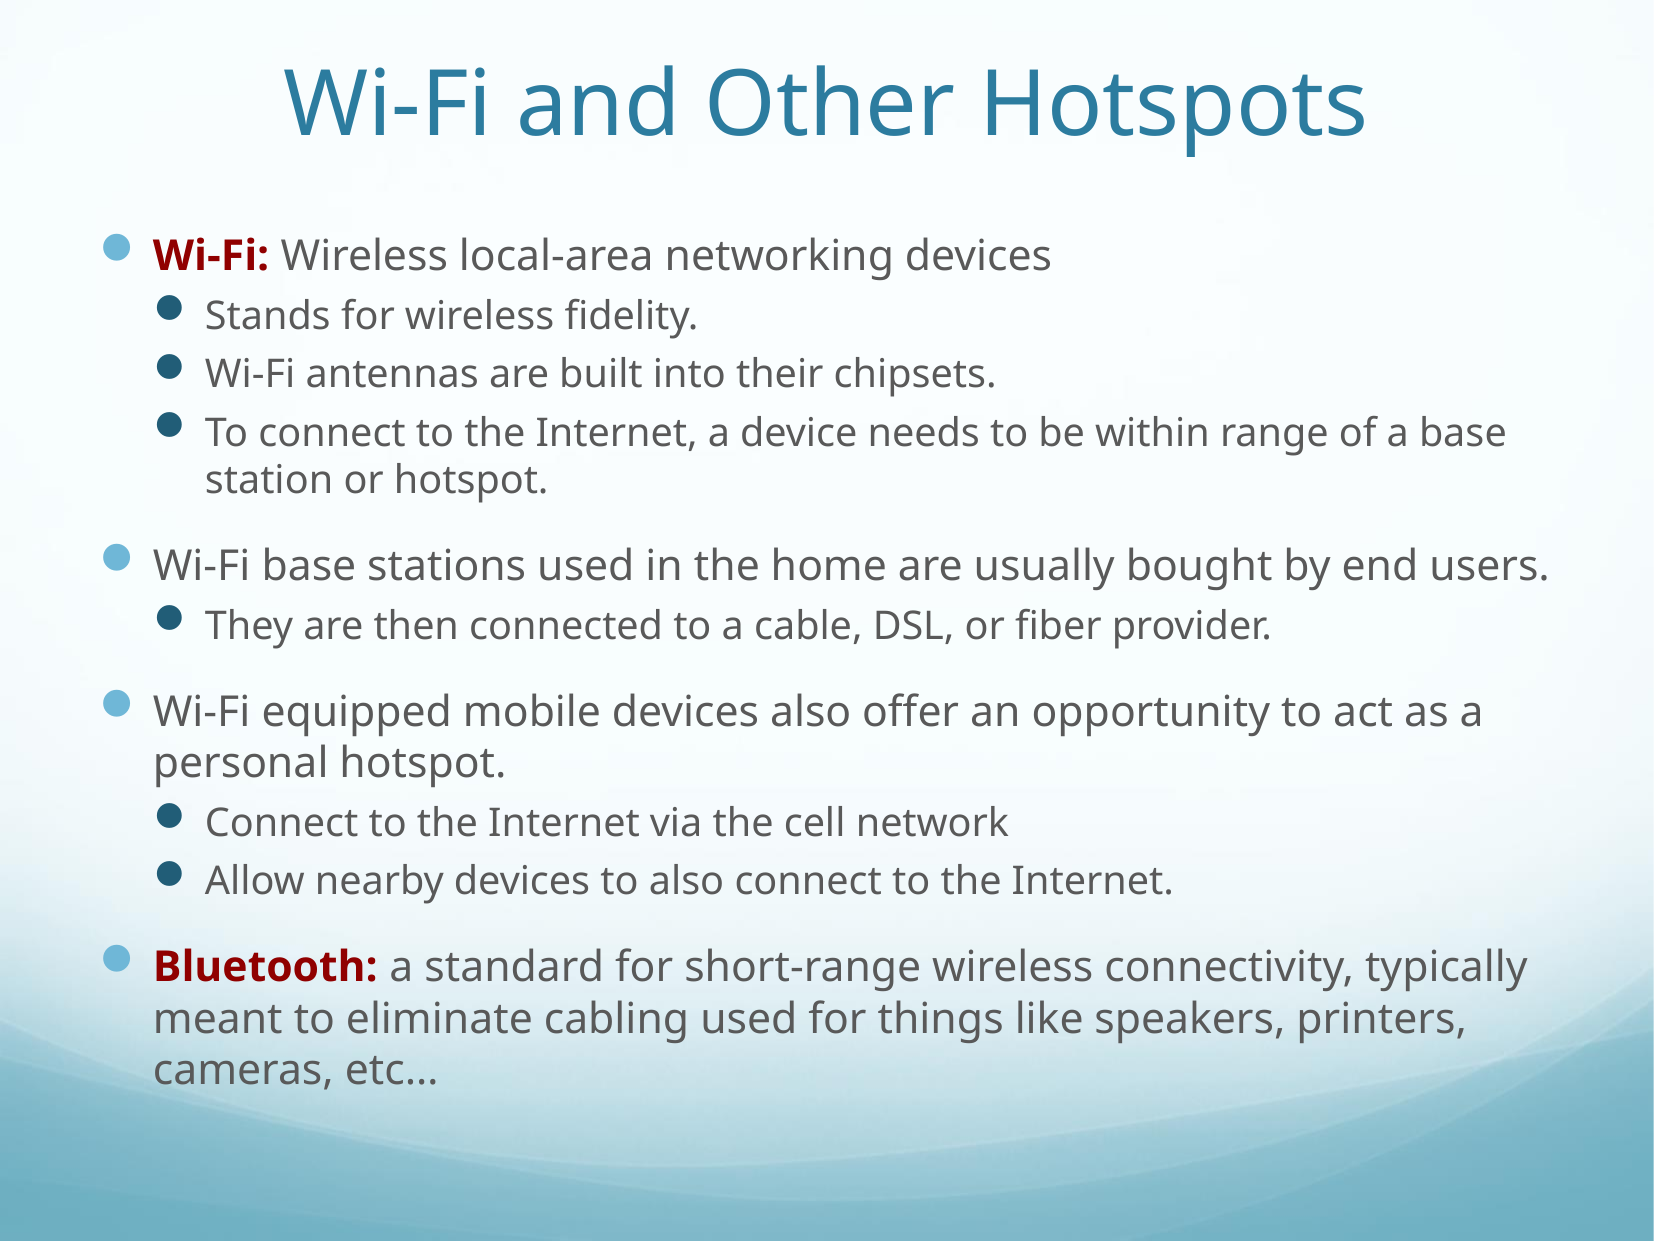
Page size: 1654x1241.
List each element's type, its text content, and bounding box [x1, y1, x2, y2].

list Wi-Fi: Wireless local-area networking devices Stands for wireless fidelity. Wi-Fi antennas are built into their chipsets. To connect to the Internet, a device needs to be within range of a base station or hotspot. Wi-Fi base stations used in the home are usually bought by end users. They are then connected to a cable, DSL, or fiber provider. Wi-Fi equipped mobile devices also offer an opportunity to act as a personal hotspot. Connect to the Internet via the cell network Allow nearby devices to also connect to the Internet. Bluetooth: a standard for short-range wireless connectivity, typically meant to eliminate cabling used for things like speakers, printers, cameras, etc… [82, 219, 1571, 1158]
title Wi-Fi and Other Hotspots [99, 0, 1554, 162]
picture [0, 0, 1654, 1241]
